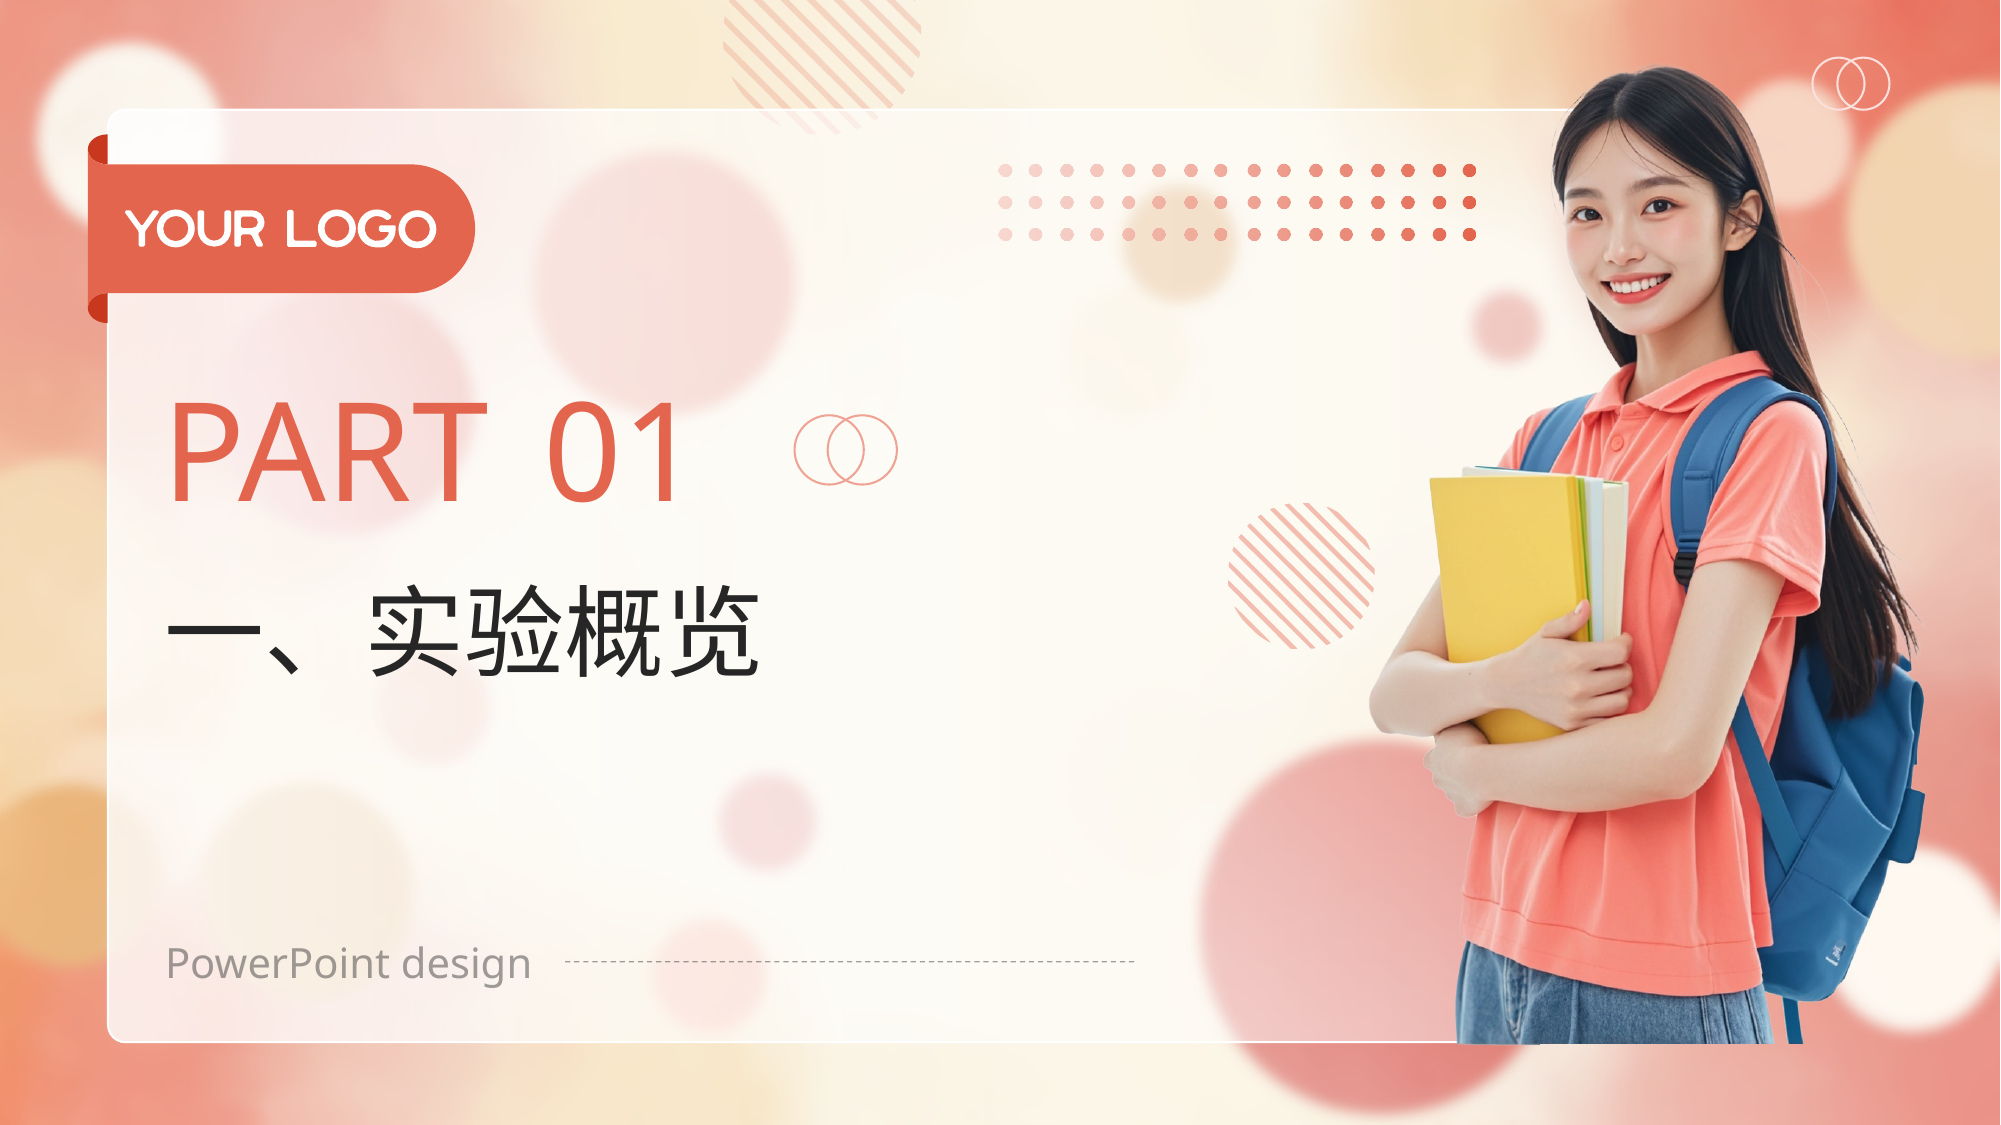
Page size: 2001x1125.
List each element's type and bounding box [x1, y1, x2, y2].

text_box [1812, 57, 1890, 110]
text_box [87, 134, 476, 324]
picture [0, 0, 2000, 1125]
text_box [794, 415, 897, 485]
